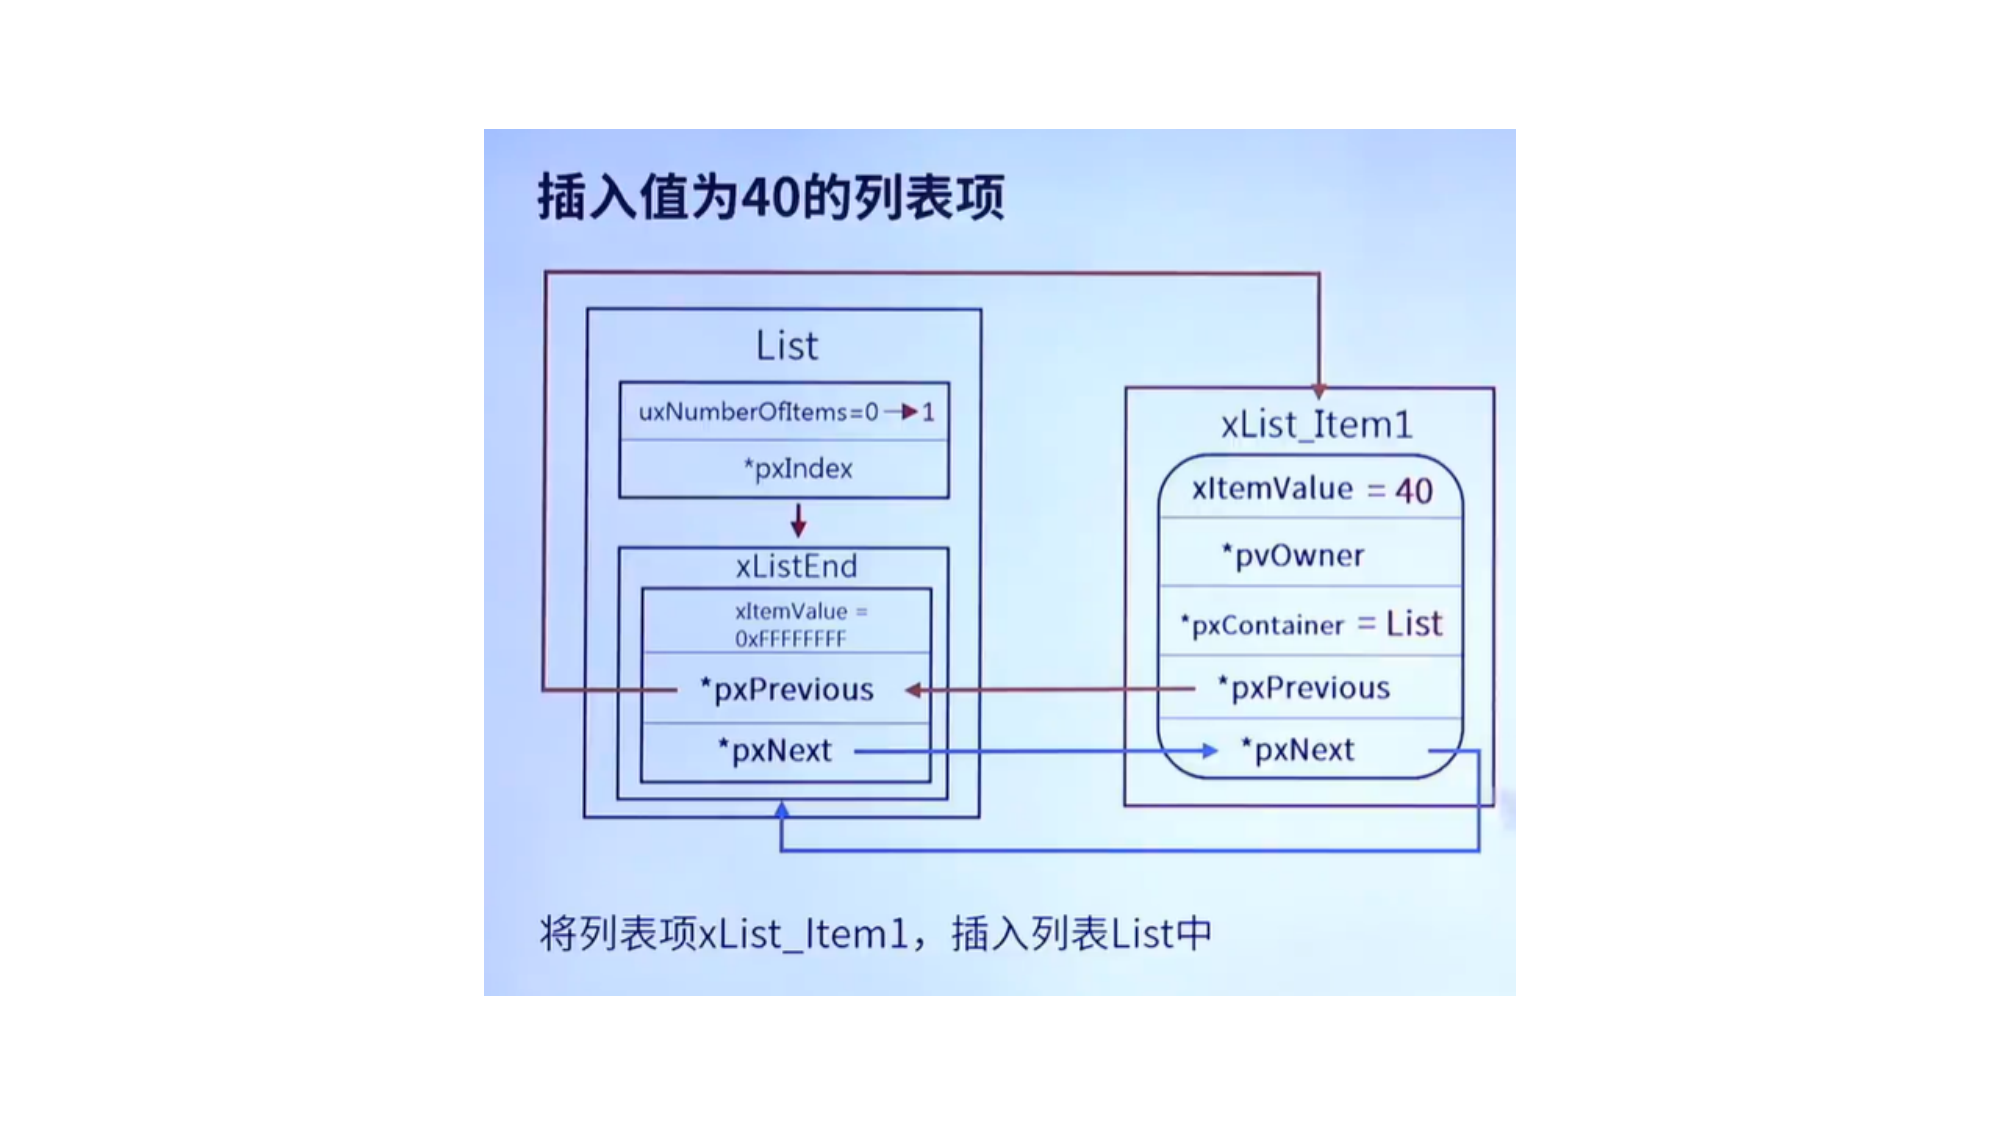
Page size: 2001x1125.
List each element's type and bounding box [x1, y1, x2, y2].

picture [484, 129, 1516, 996]
